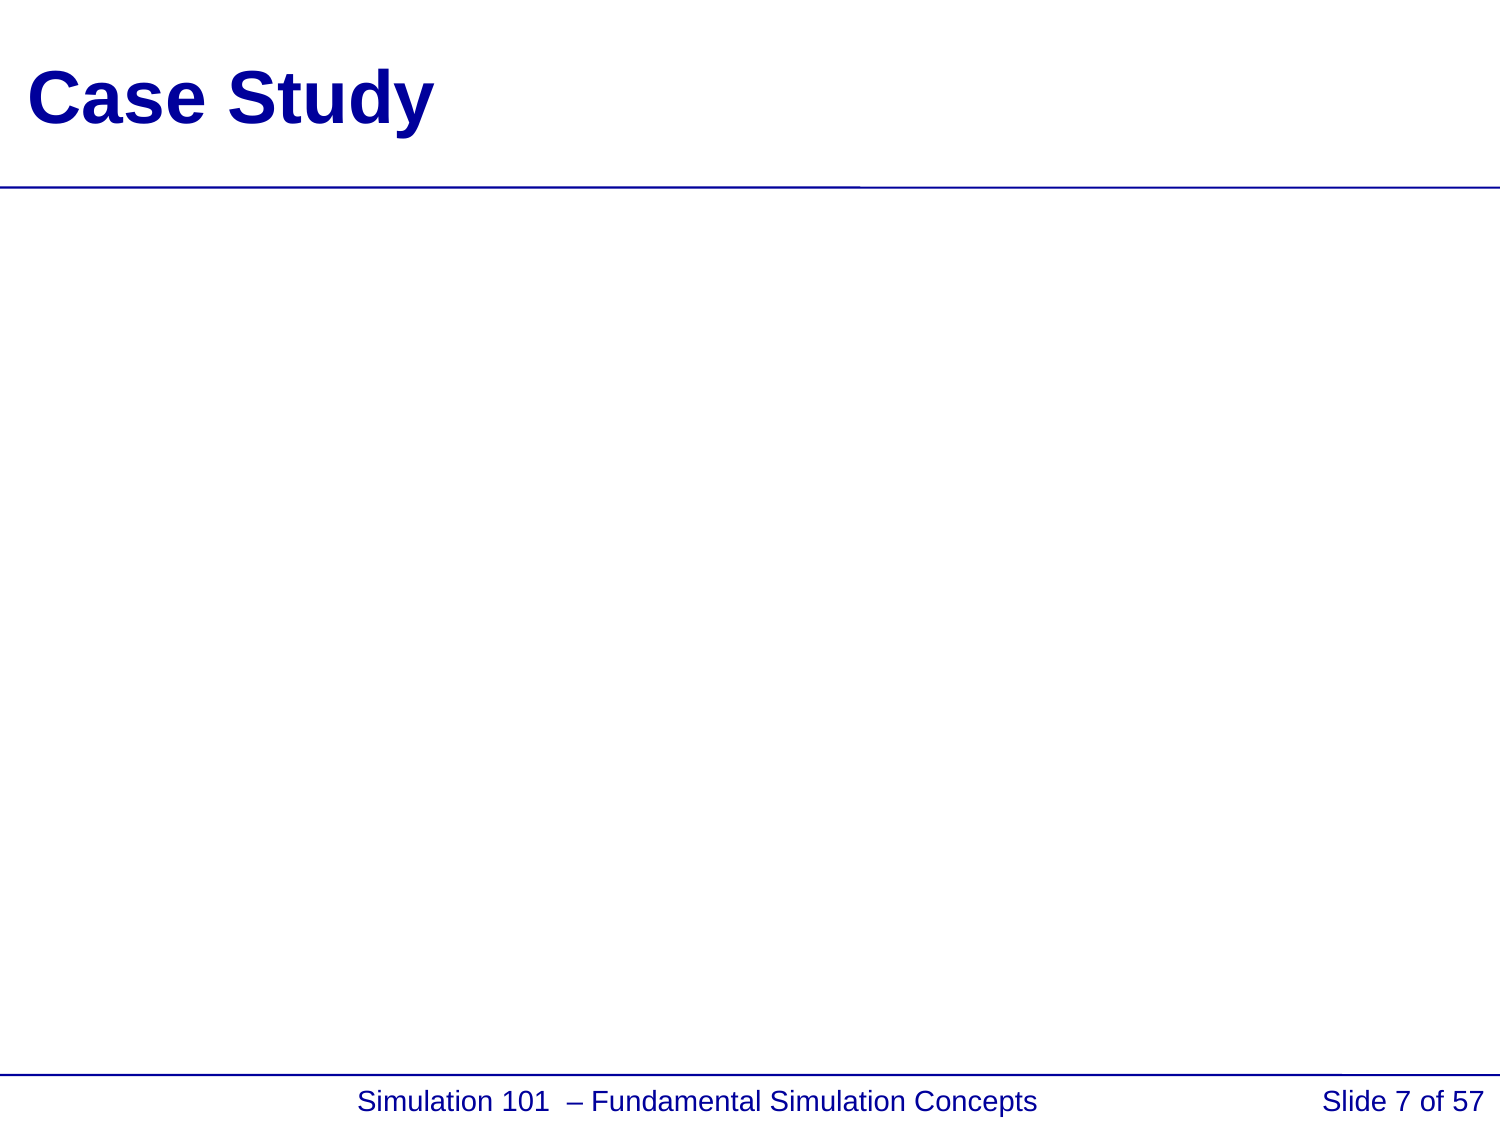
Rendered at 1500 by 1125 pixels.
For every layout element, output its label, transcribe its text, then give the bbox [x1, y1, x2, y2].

footer Simulation 101 – Fundamental Simulation Concepts [488, 1074, 1088, 1125]
slide_number Slide 7 of 57 [1249, 1074, 1500, 1125]
slide_number [37, 1074, 488, 1125]
title Case Study [12, 12, 1488, 175]
